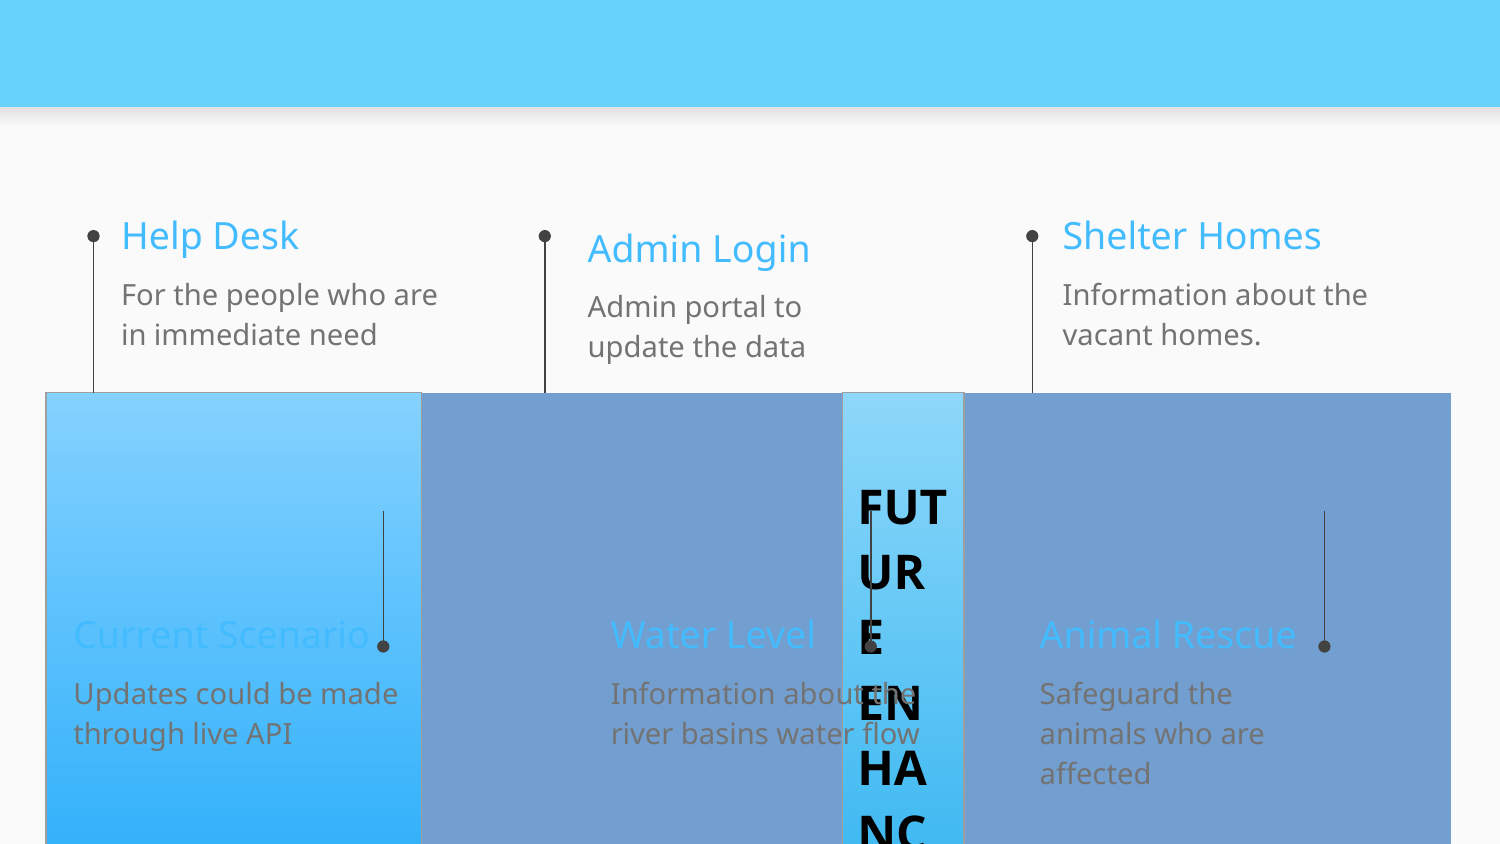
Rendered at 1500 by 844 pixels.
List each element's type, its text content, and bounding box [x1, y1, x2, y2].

table_header FUTURE ENHANCEMENT [843, 393, 963, 601]
list For the people who are in immediate need [106, 256, 486, 351]
title Current Scenario [58, 601, 439, 655]
list Information about the vacant homes. [1047, 256, 1434, 351]
list Updates could be made through live API [58, 655, 439, 751]
list Admin portal to update the data [572, 268, 906, 364]
title Shelter Homes [1047, 202, 1434, 256]
list Information about the river basins water flow [595, 655, 938, 751]
title Animal Rescue [1024, 601, 1411, 667]
title Water Level [595, 601, 976, 667]
title Admin Login [572, 215, 959, 280]
table_header [47, 393, 421, 844]
title Help Desk [106, 202, 486, 256]
list Safeguard the animals who are affected [1024, 655, 1358, 751]
table_header FUTURE ENHANCEMENT [843, 667, 963, 844]
